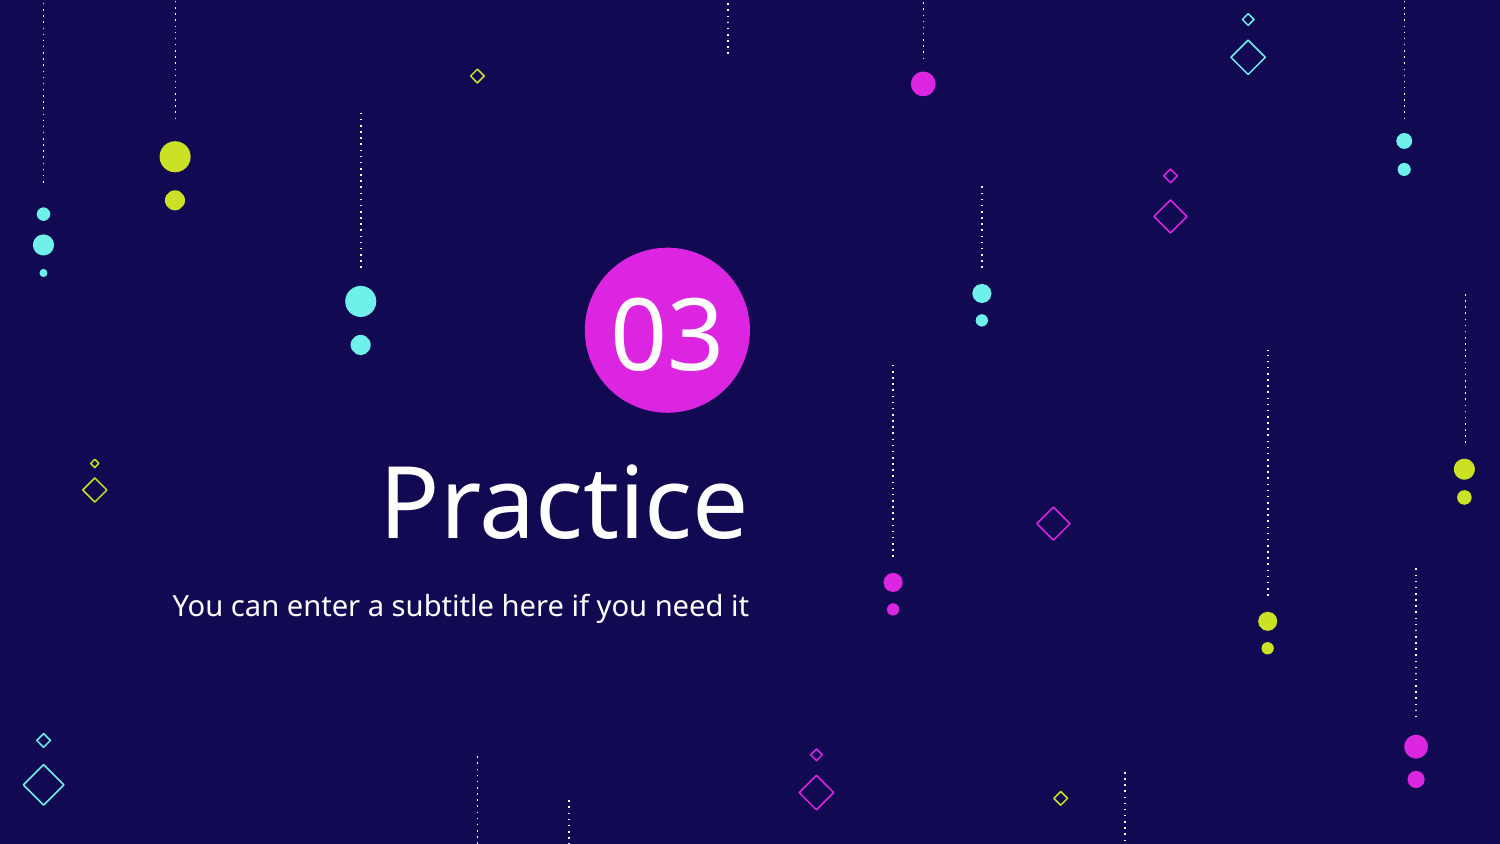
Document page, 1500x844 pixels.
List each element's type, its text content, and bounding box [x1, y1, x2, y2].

text_box [1036, 507, 1070, 541]
text_box [610, 390, 725, 413]
text_box [1258, 611, 1278, 631]
text_box [609, 247, 725, 271]
text_box [972, 283, 992, 304]
text_box [1163, 169, 1178, 183]
text_box [159, 141, 191, 173]
text_box [1153, 199, 1188, 234]
text_box [164, 190, 186, 211]
text_box [350, 334, 371, 355]
text_box [745, 302, 750, 359]
text_box [584, 301, 590, 359]
text_box [1261, 642, 1274, 655]
list You can enter a subtitle here if you need it [116, 572, 765, 639]
text_box [345, 285, 377, 318]
text_box [886, 603, 900, 616]
text_box [883, 572, 903, 593]
text_box [975, 314, 989, 327]
title Practice [123, 437, 765, 572]
title 03 [590, 271, 745, 390]
